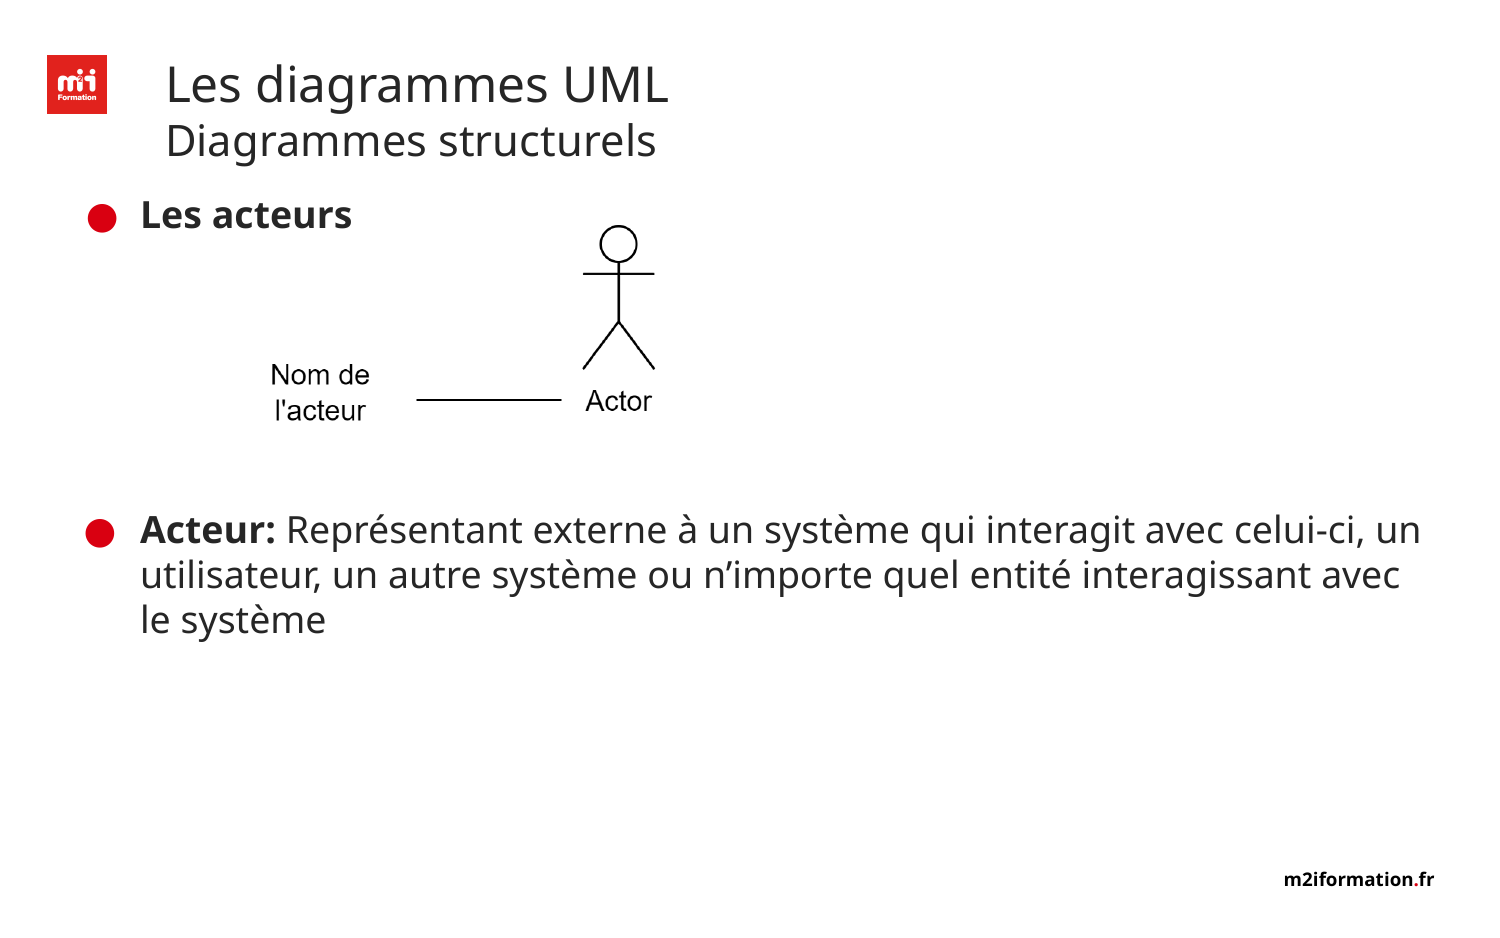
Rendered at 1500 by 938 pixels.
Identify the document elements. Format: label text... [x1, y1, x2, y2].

title Les diagrammes UML Diagrammes structurels [150, 45, 1451, 173]
picture [47, 55, 107, 114]
list Les acteurs Acteur: Représentant externe à un système qui interagit avec celui-ci, un utilisateur, un autre système ou n’importe quel entité interagissant avec le système [49, 183, 1451, 859]
picture [201, 201, 679, 452]
